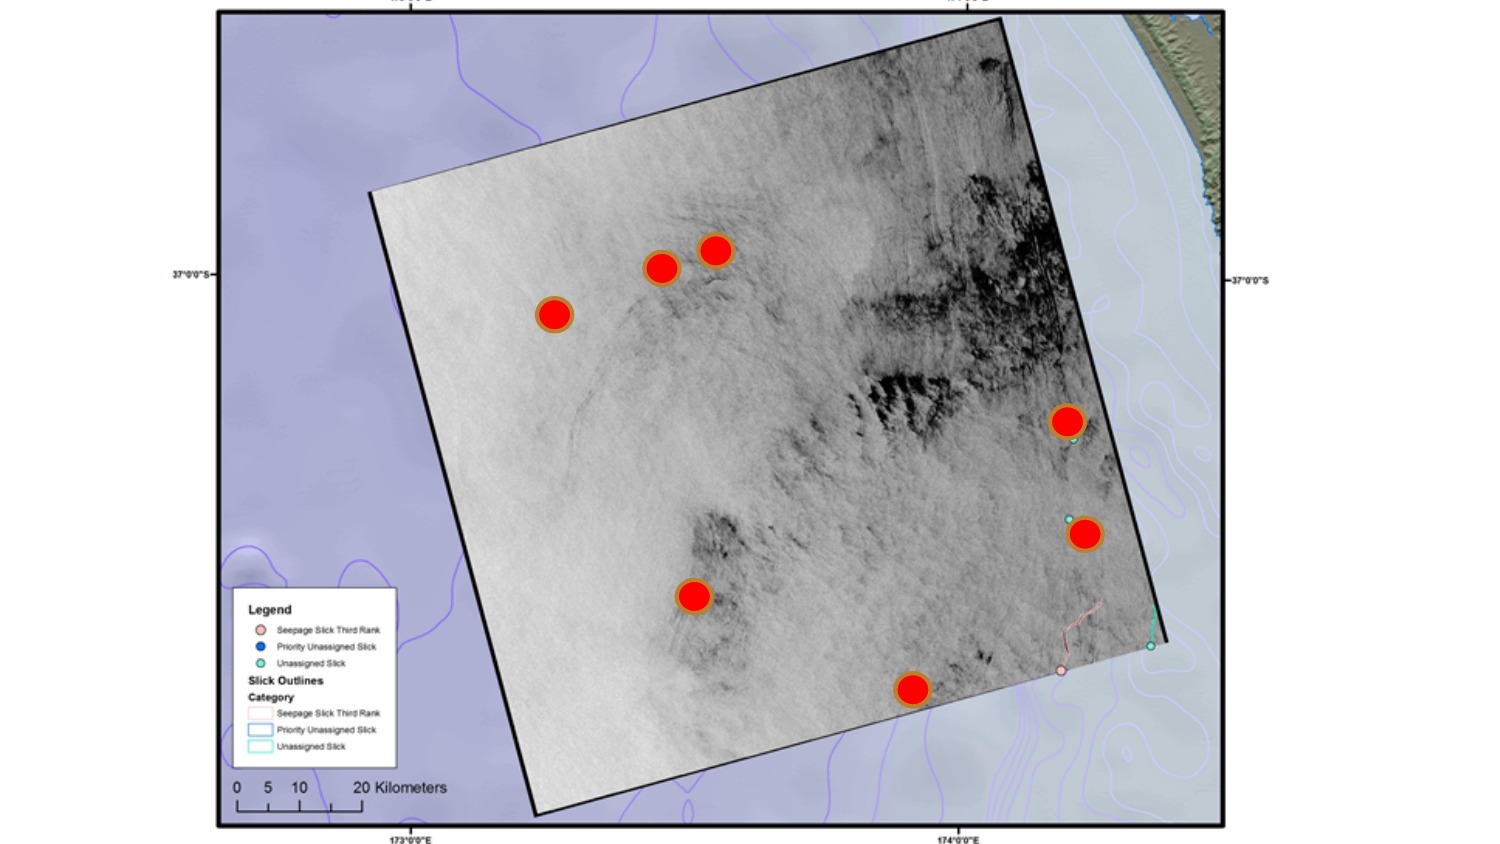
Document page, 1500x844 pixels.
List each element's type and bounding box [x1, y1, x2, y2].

text_box [152, 0, 1280, 844]
